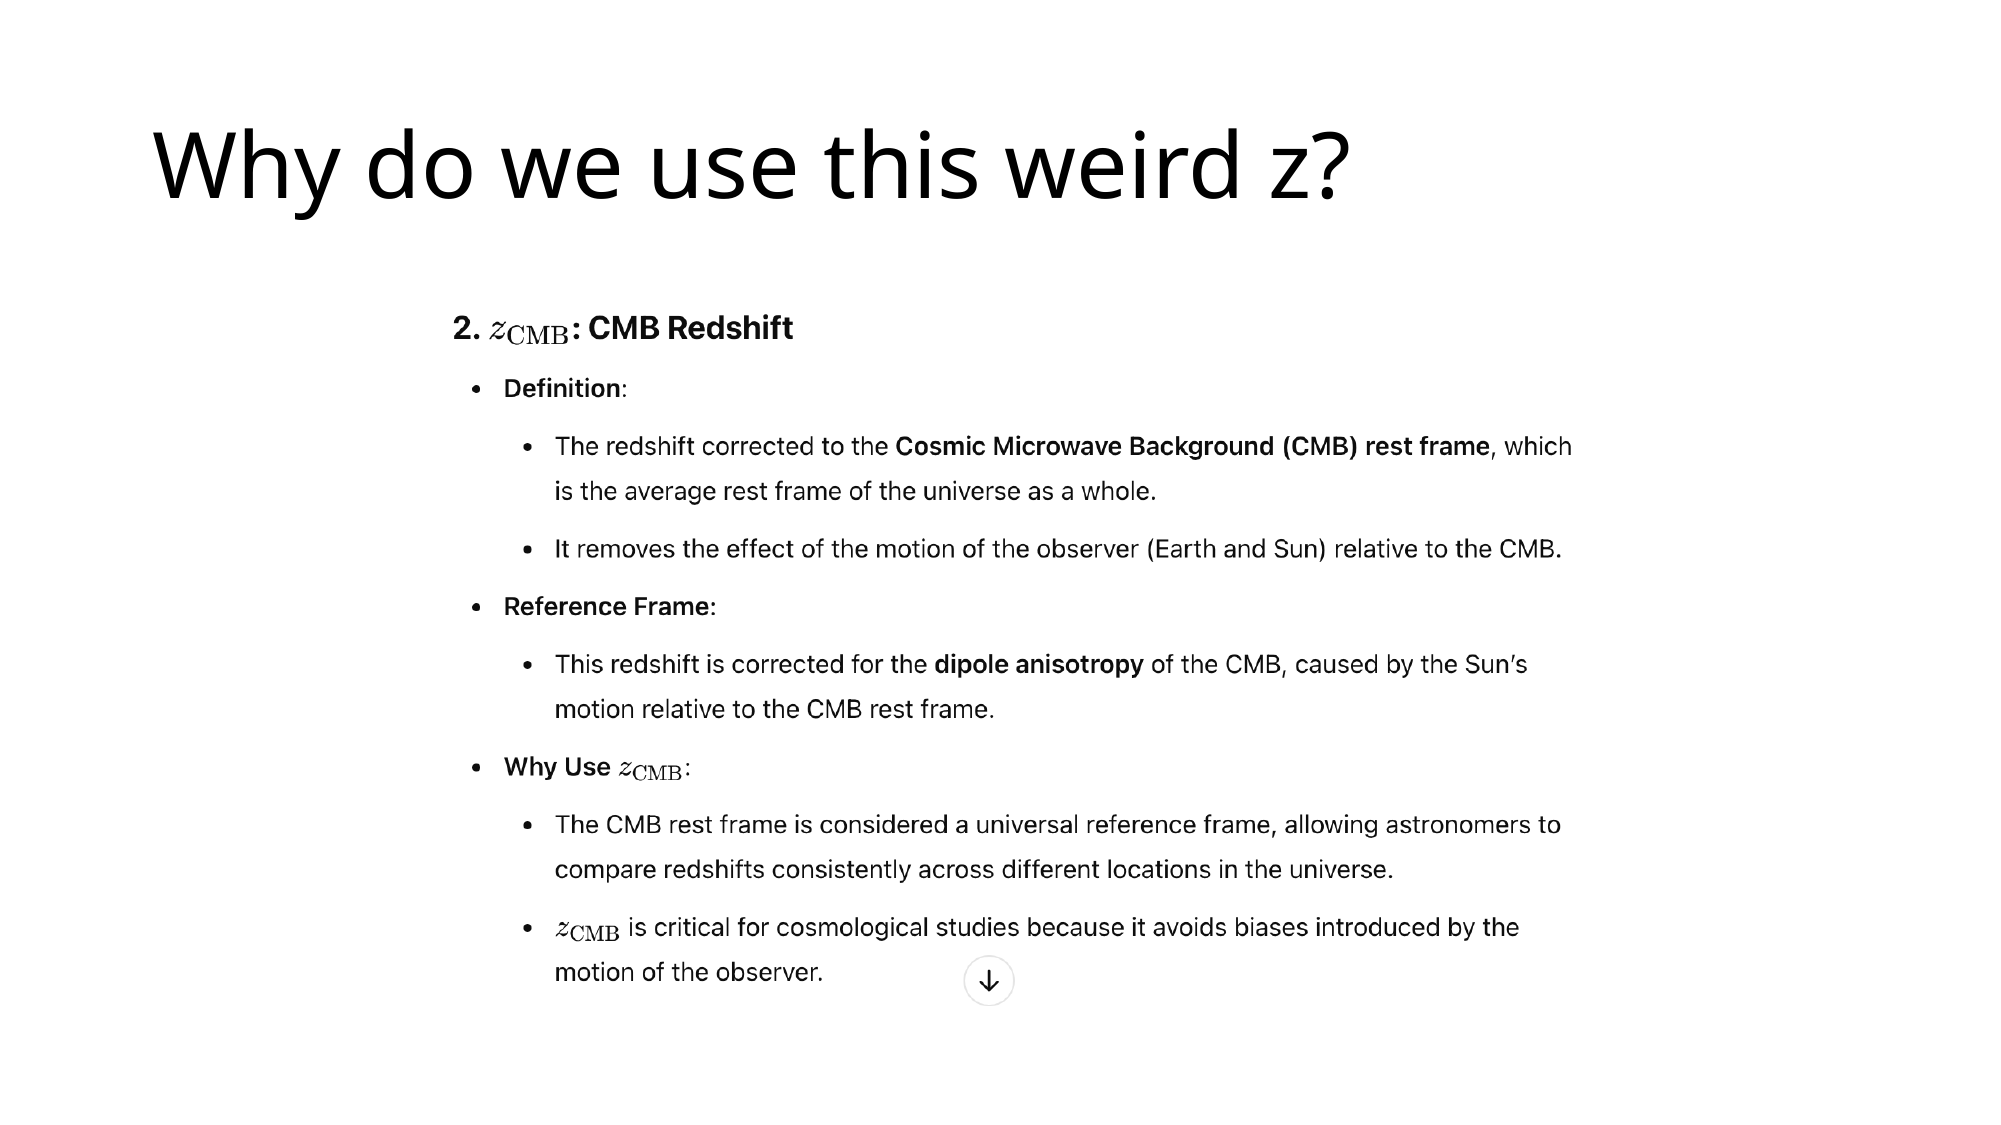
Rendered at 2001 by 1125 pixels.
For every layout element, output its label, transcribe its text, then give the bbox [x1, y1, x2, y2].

title Why do we use this weird z? [137, 59, 1863, 278]
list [406, 299, 1593, 1014]
